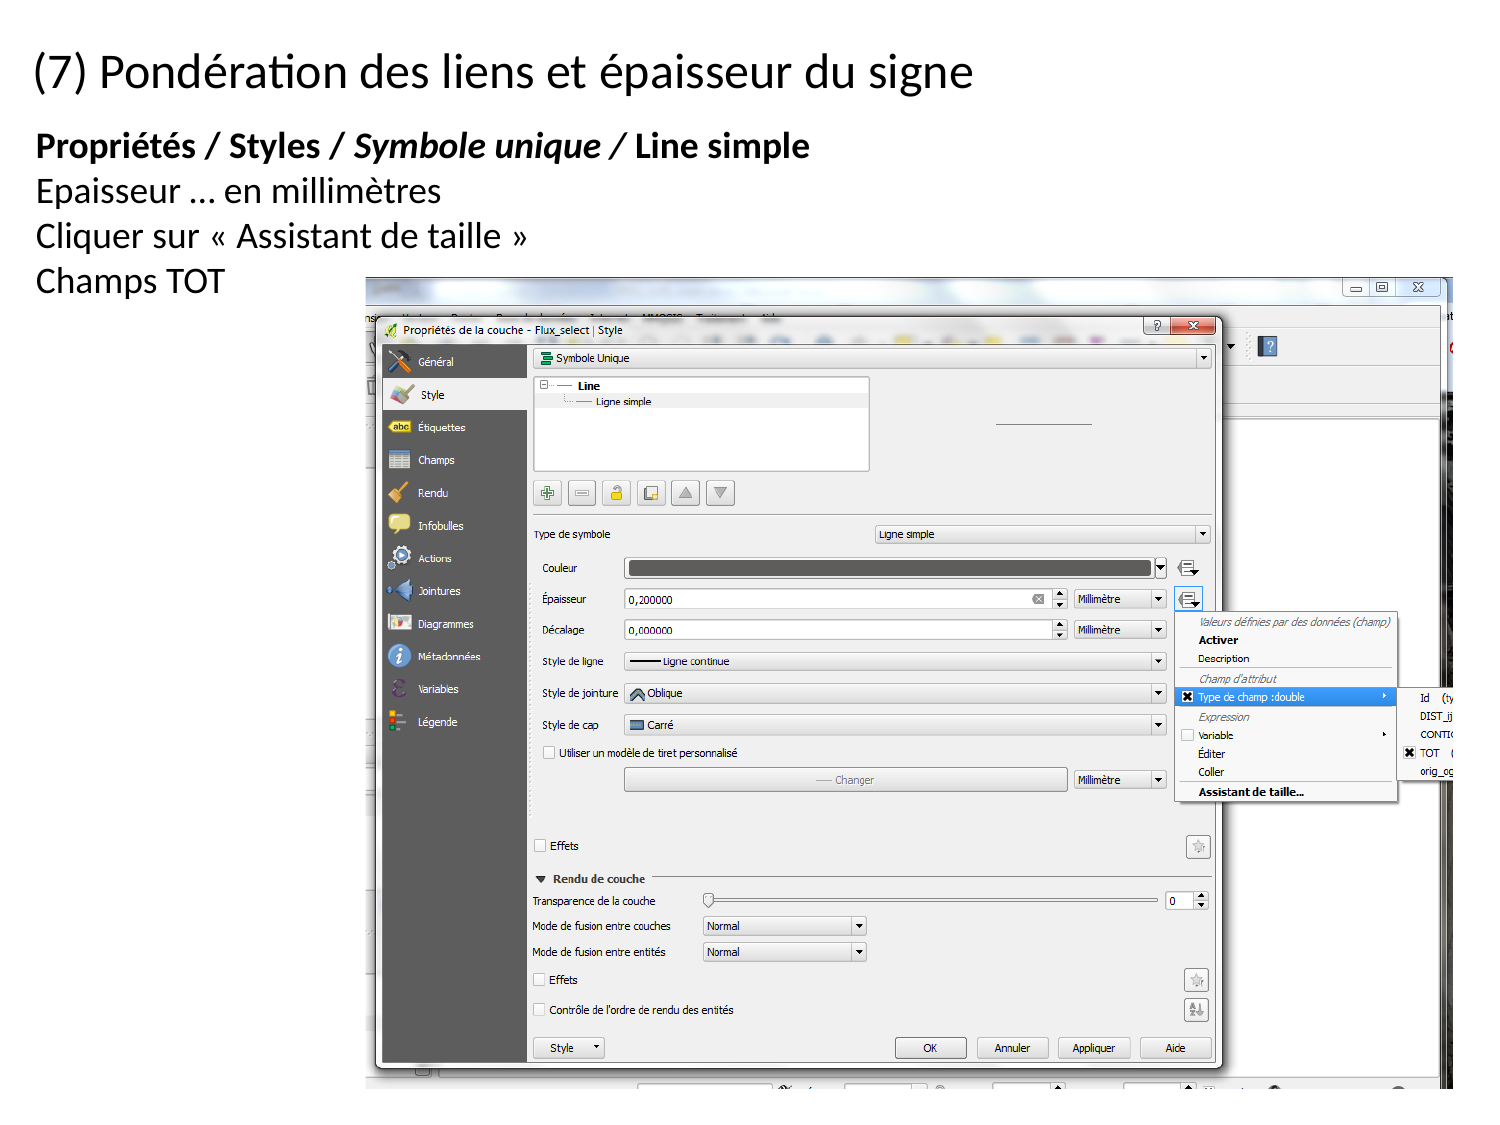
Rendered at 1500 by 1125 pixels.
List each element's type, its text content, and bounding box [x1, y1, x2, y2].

text_box Propriétés / Styles / Symbole unique / Line simple Epaisseur … en millimètres Cliquer sur « Assistant de taille » Champs TOT [21, 114, 1061, 309]
picture [365, 277, 1454, 1089]
text_box (7) Pondération des liens et épaisseur du signe [17, 30, 1459, 197]
